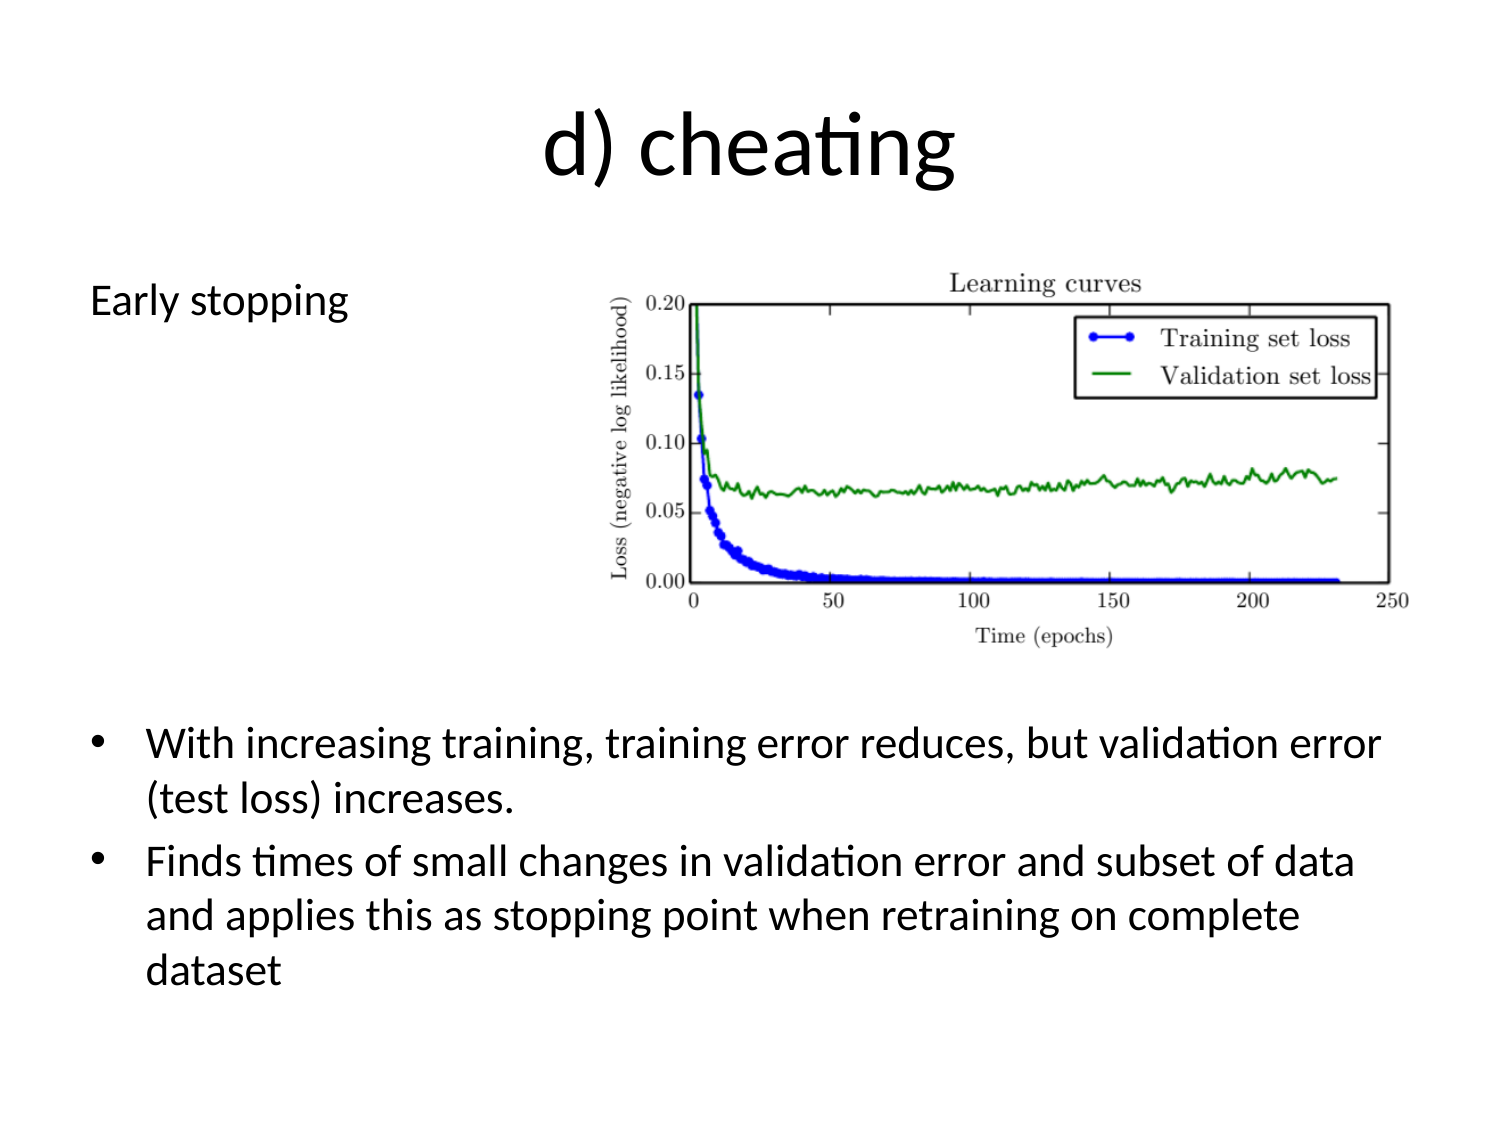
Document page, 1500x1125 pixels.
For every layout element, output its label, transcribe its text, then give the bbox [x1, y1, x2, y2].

list Early stopping With increasing training, training error reduces, but validation error (test loss) increases. Finds times of small changes in validation error and subset of data and applies this as stopping point when retraining on complete dataset [75, 262, 1425, 1005]
title d) cheating [75, 45, 1425, 233]
picture [559, 262, 1449, 660]
